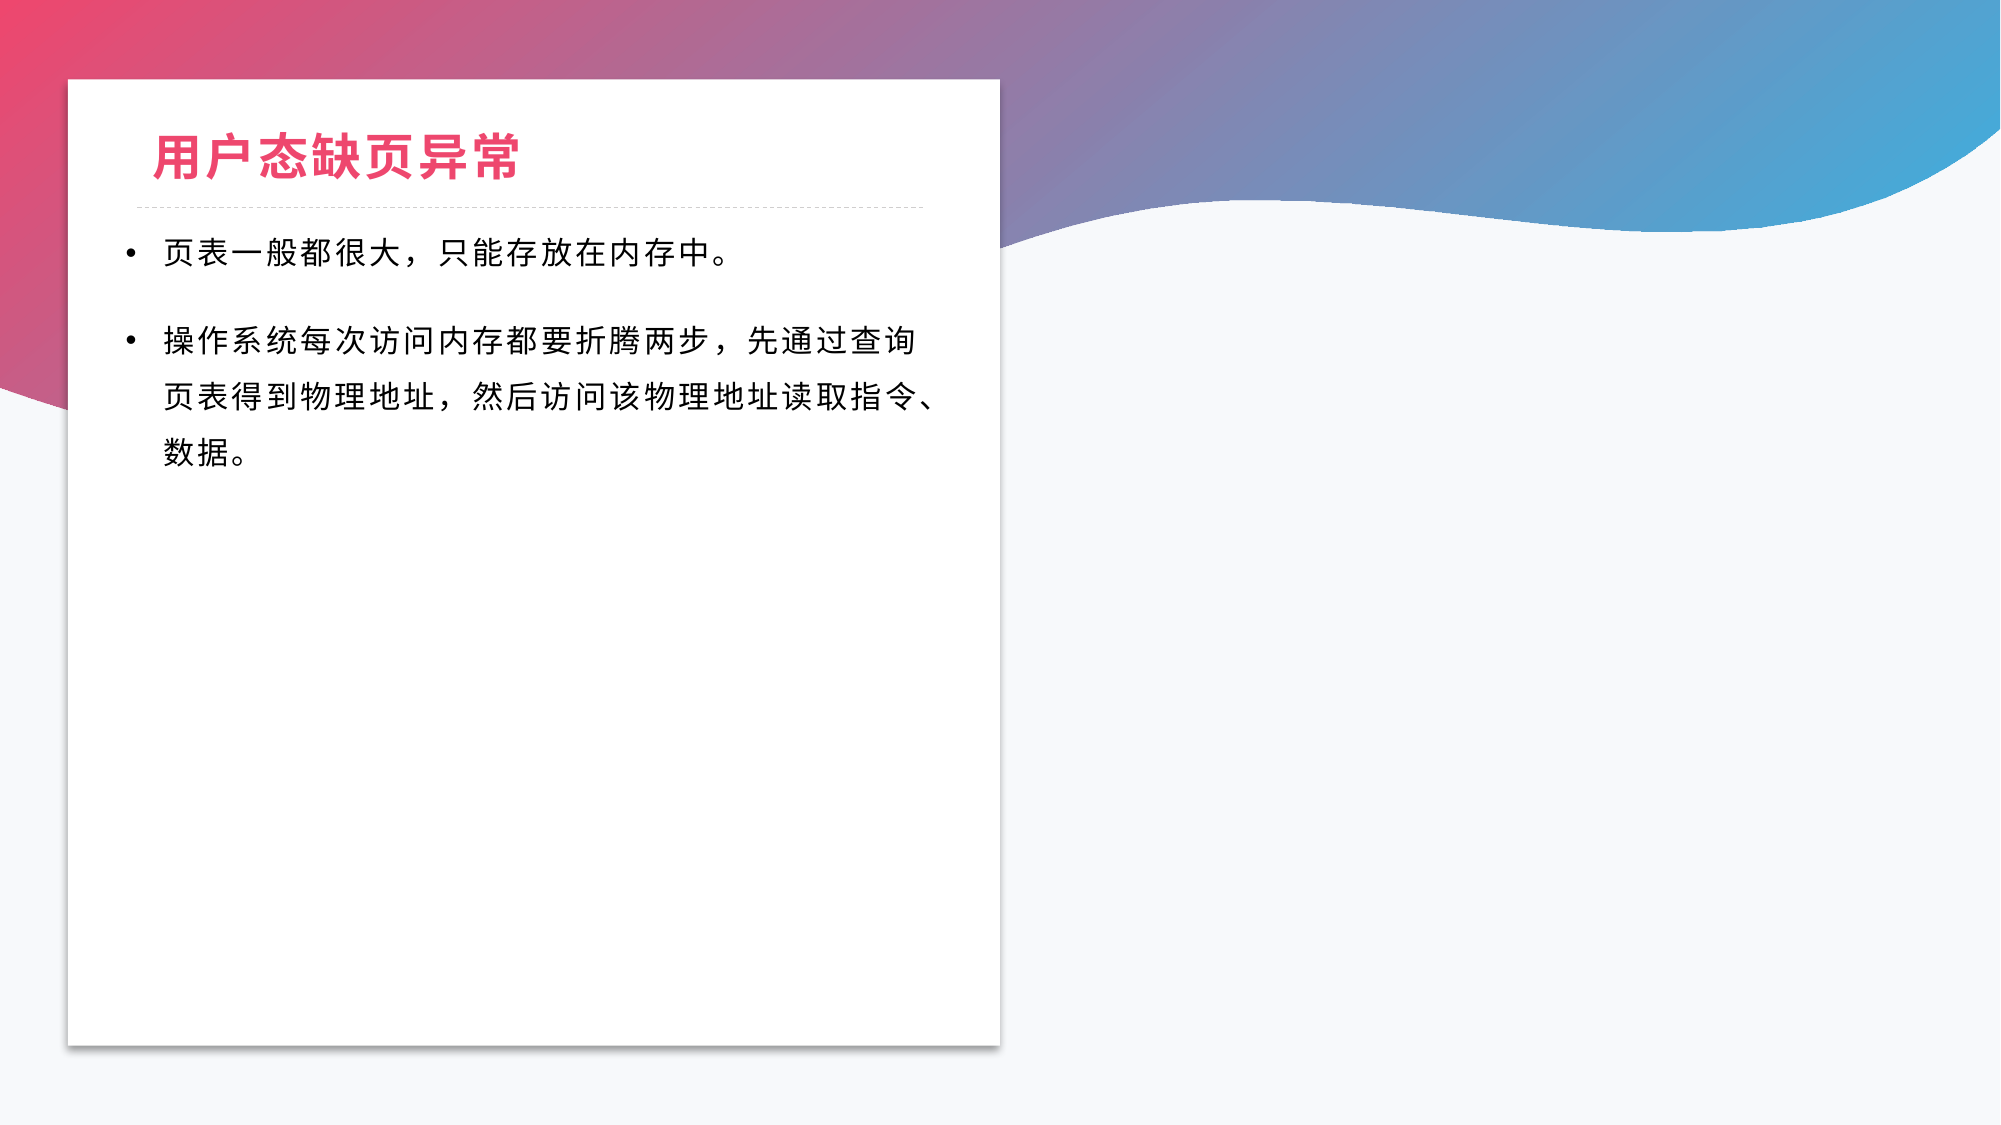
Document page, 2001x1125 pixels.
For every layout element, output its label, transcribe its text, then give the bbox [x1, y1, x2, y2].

title 用户态缺页异常 [137, 111, 924, 208]
list 页表一般都很大，只能存放在内存中。 操作系统每次访问内存都要折腾两步，先通过查询页表得到物理地址，然后访问该物理地址读取指令、数据。 [110, 207, 951, 1014]
